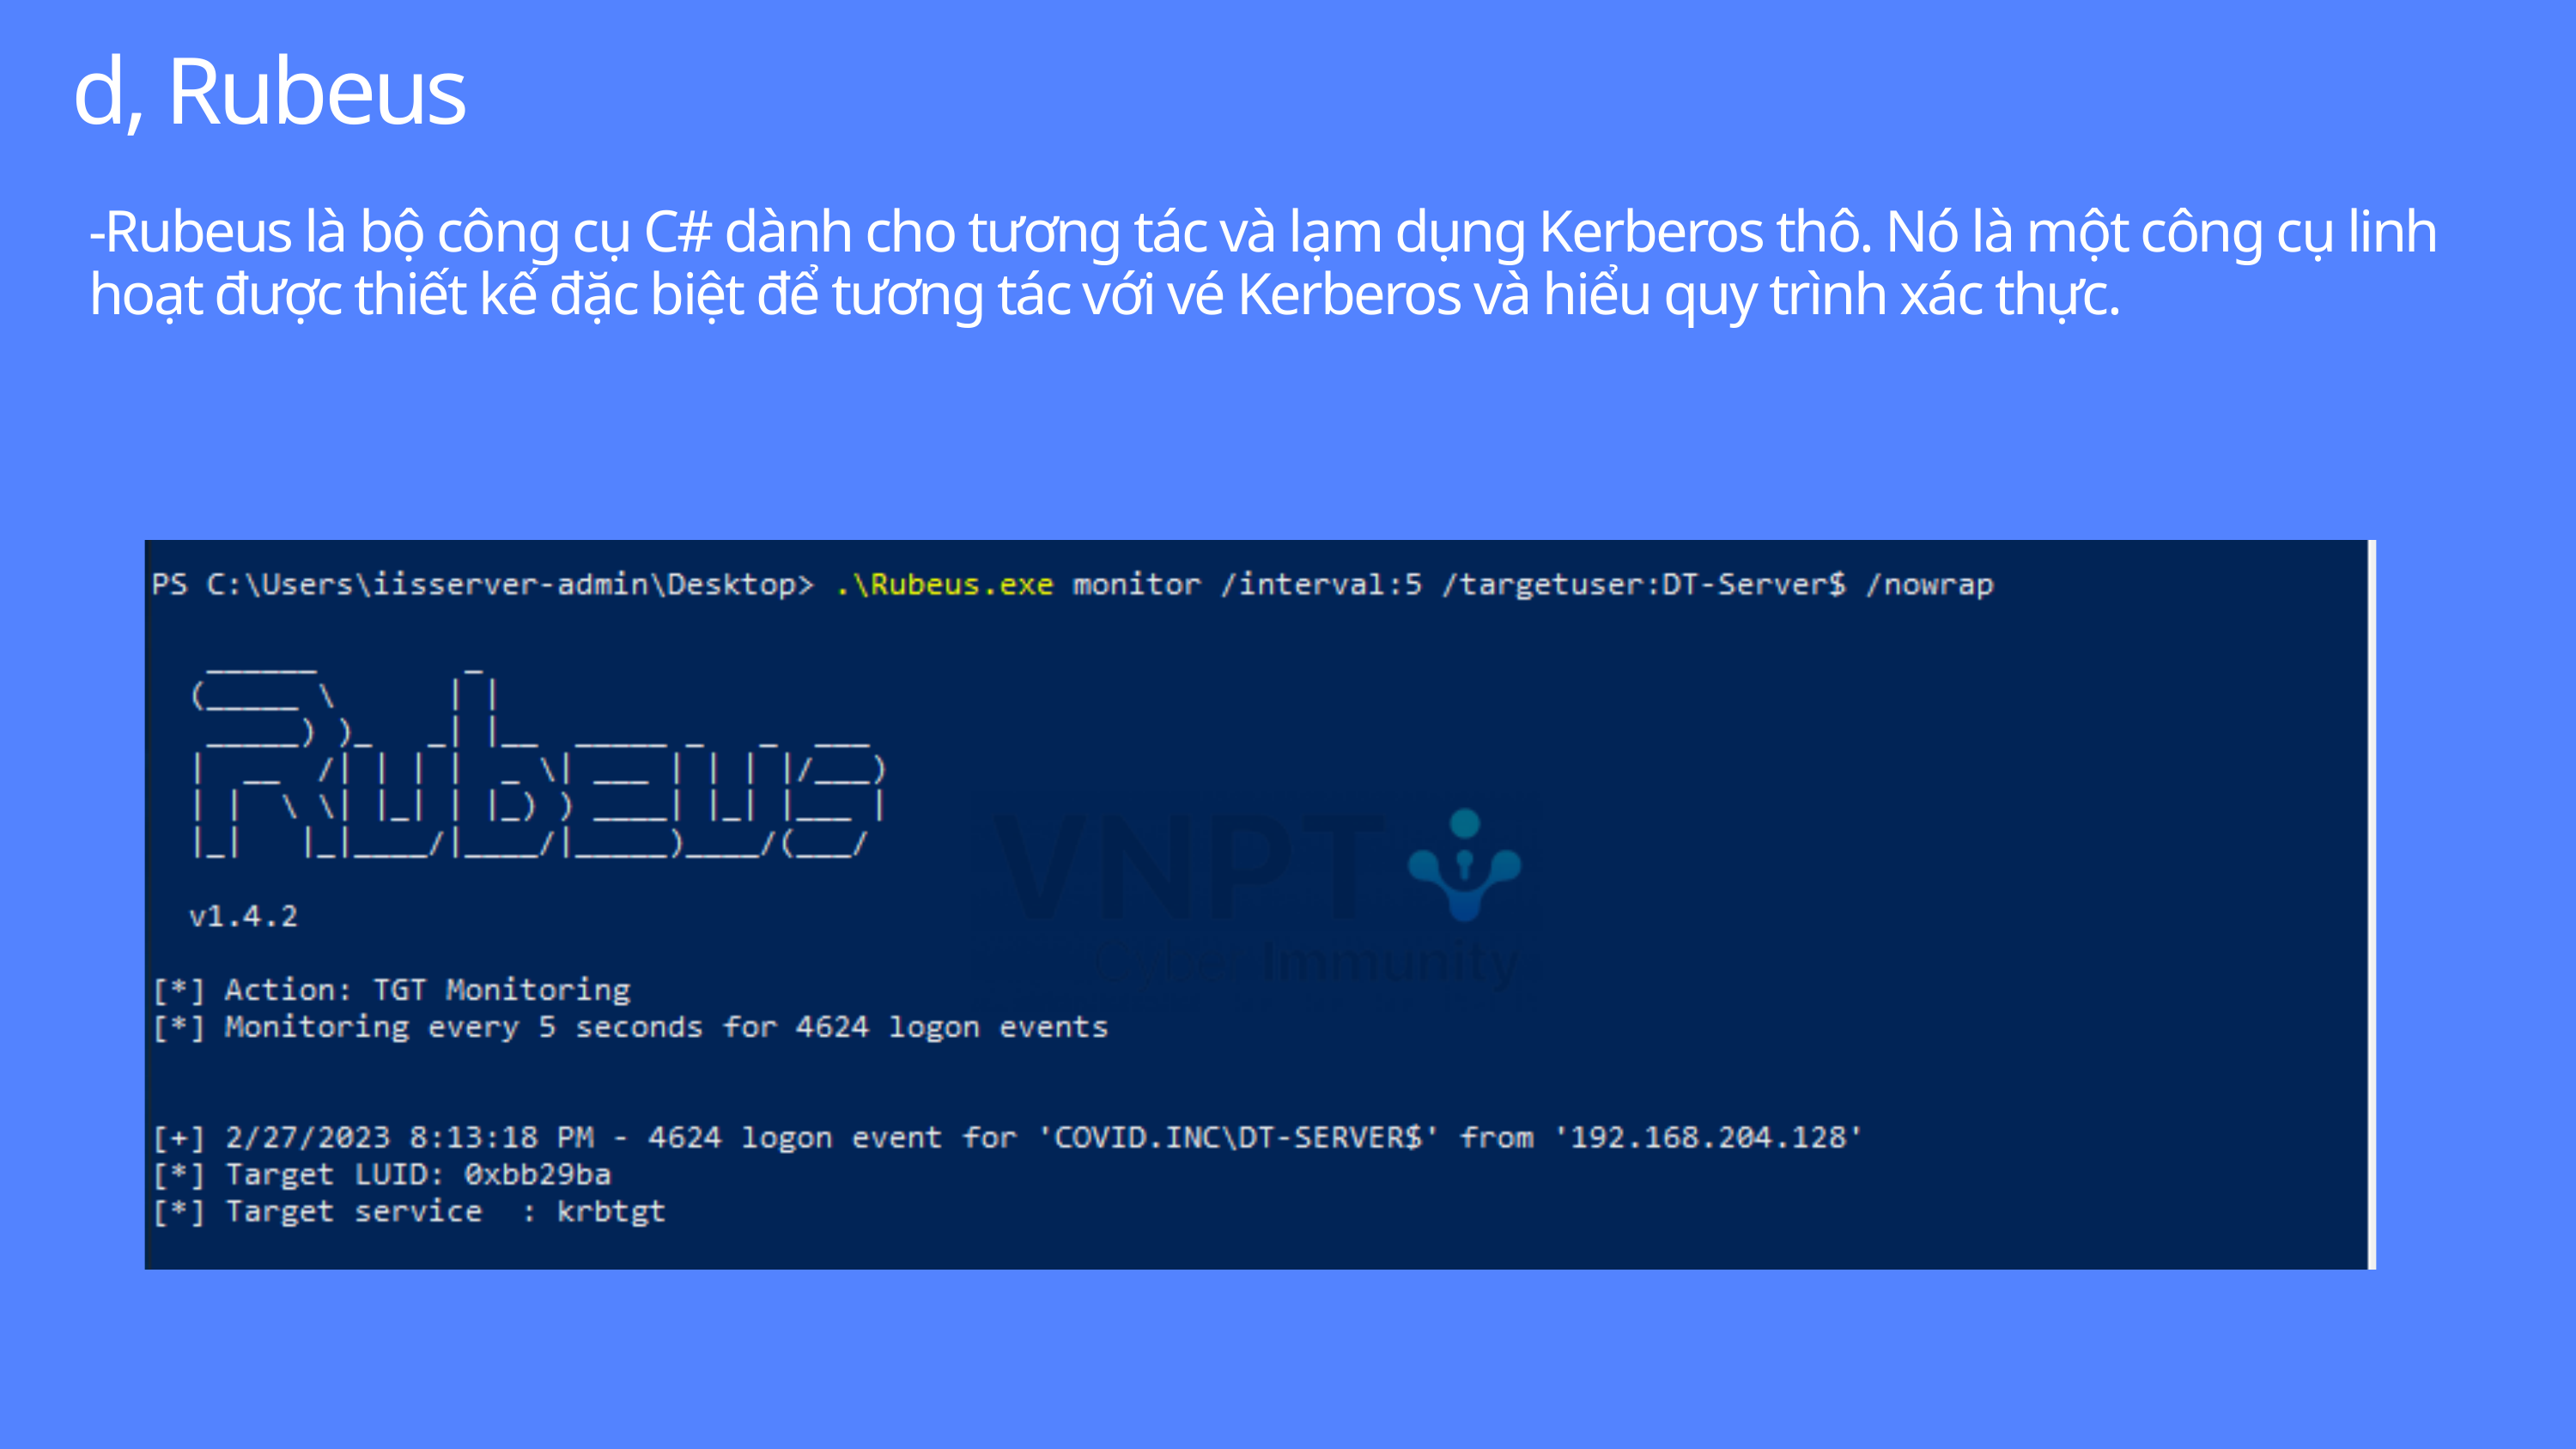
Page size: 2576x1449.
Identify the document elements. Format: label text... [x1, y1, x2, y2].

text_box [144, 540, 2377, 1270]
text_box d, Rubeus [70, 42, 471, 143]
text_box -Rubeus là bộ công cụ C# dành cho tương tác và lạm dụng Kerberos thô. Nó là một công cụ linh hoạt được thiết kế đặc biệt để tương tác với vé Kerberos và hiểu quy trình xác thực. [88, 201, 2488, 389]
